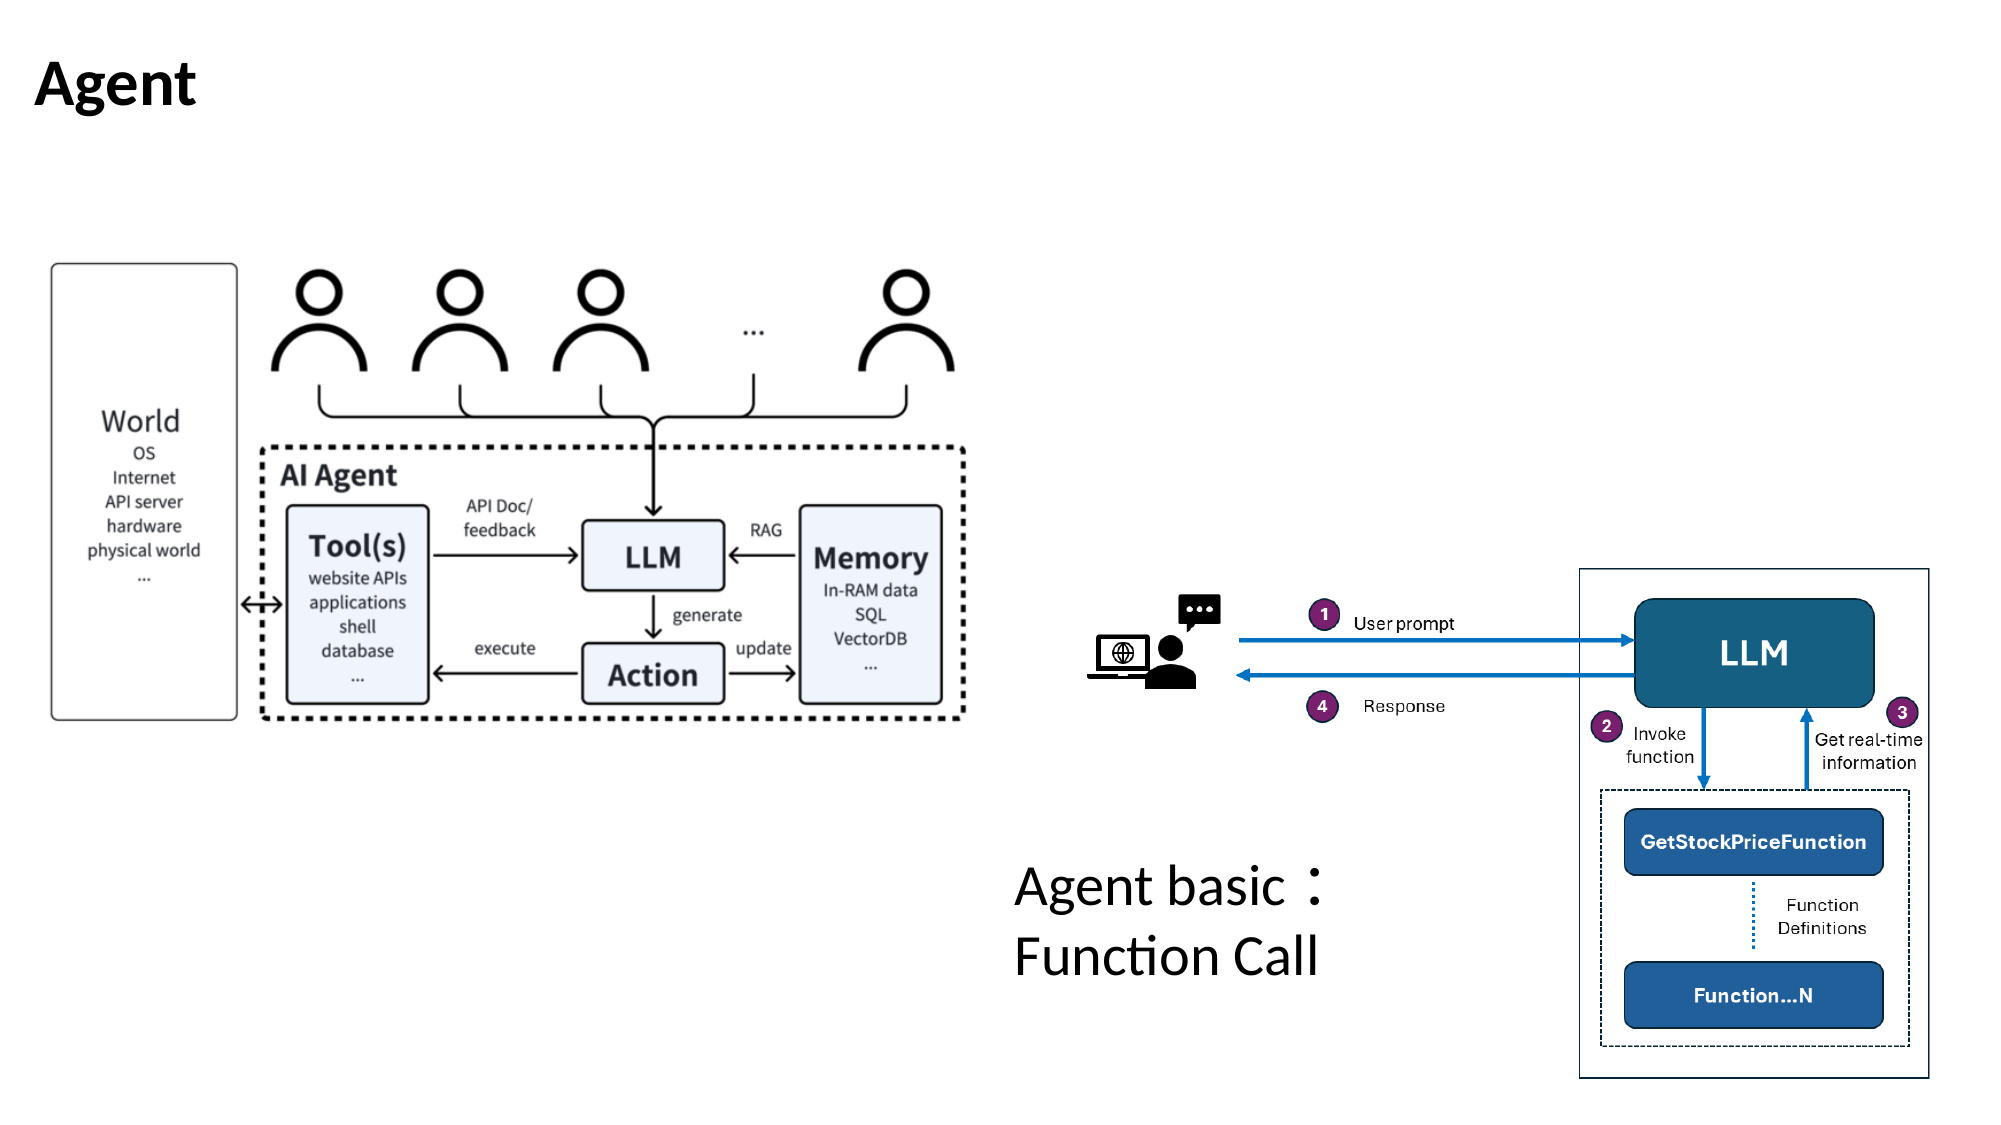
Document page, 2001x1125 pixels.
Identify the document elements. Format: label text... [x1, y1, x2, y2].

picture [21, 232, 2000, 1114]
text_box Agent [19, 31, 213, 126]
